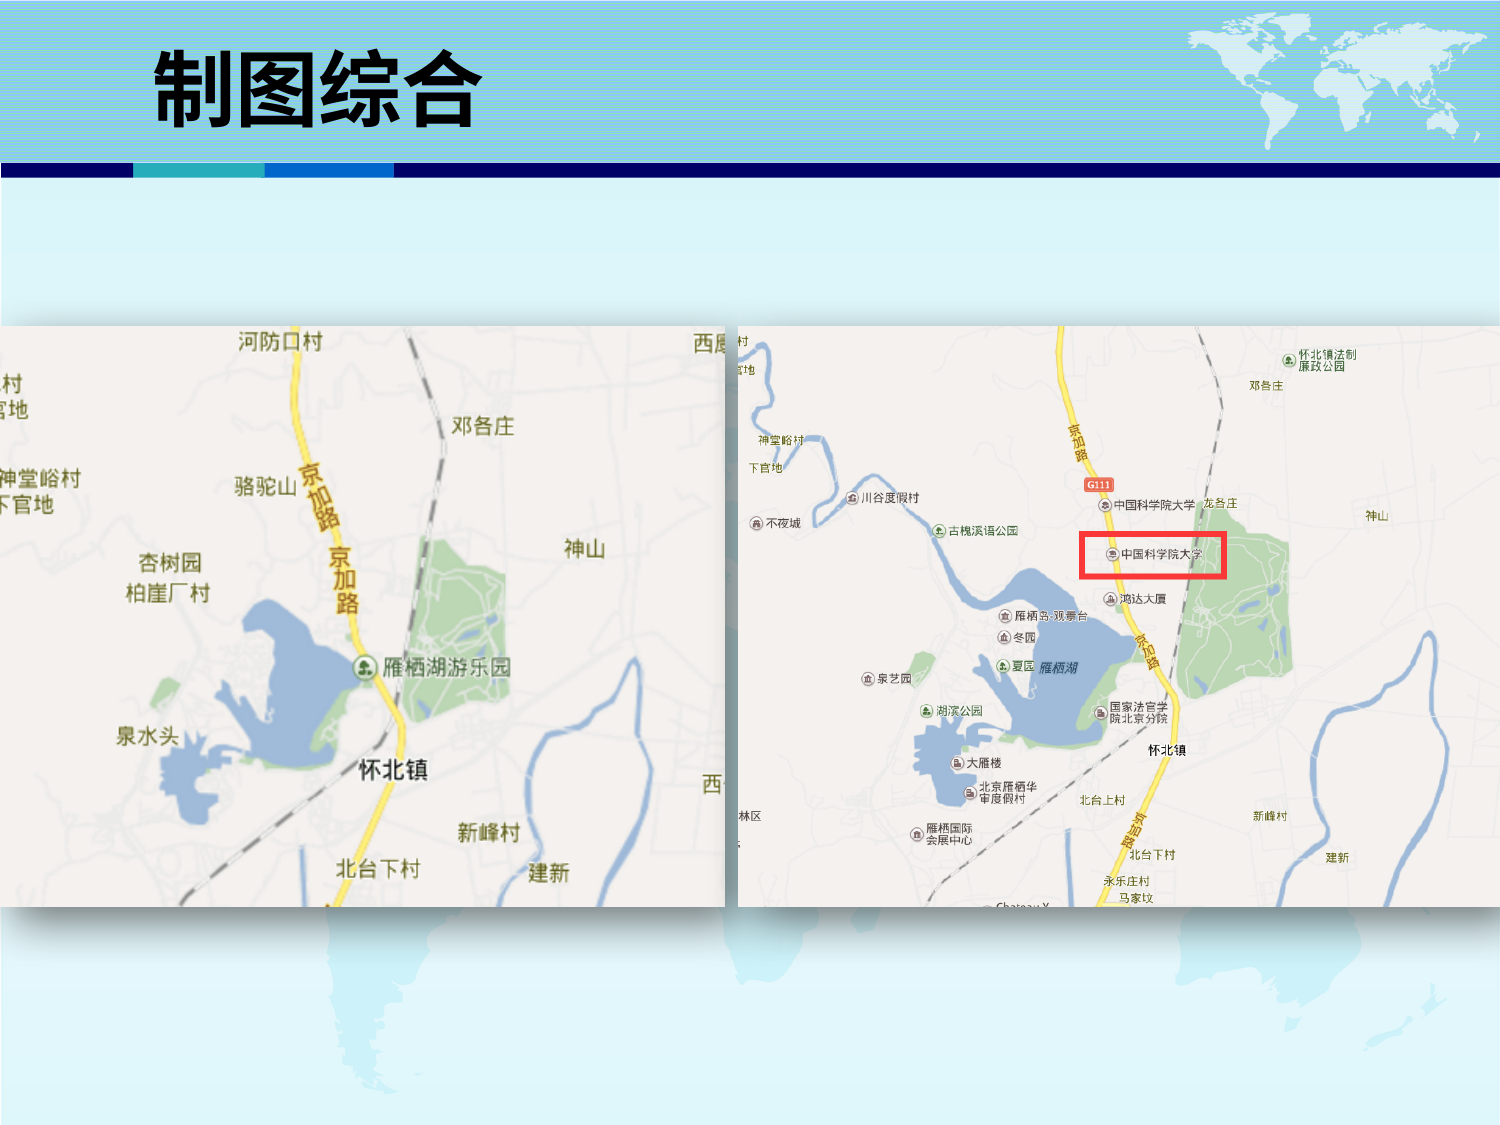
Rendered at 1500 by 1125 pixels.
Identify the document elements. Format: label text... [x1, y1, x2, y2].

picture [0, 174, 1500, 1125]
title 制图综合 [137, 24, 1475, 150]
